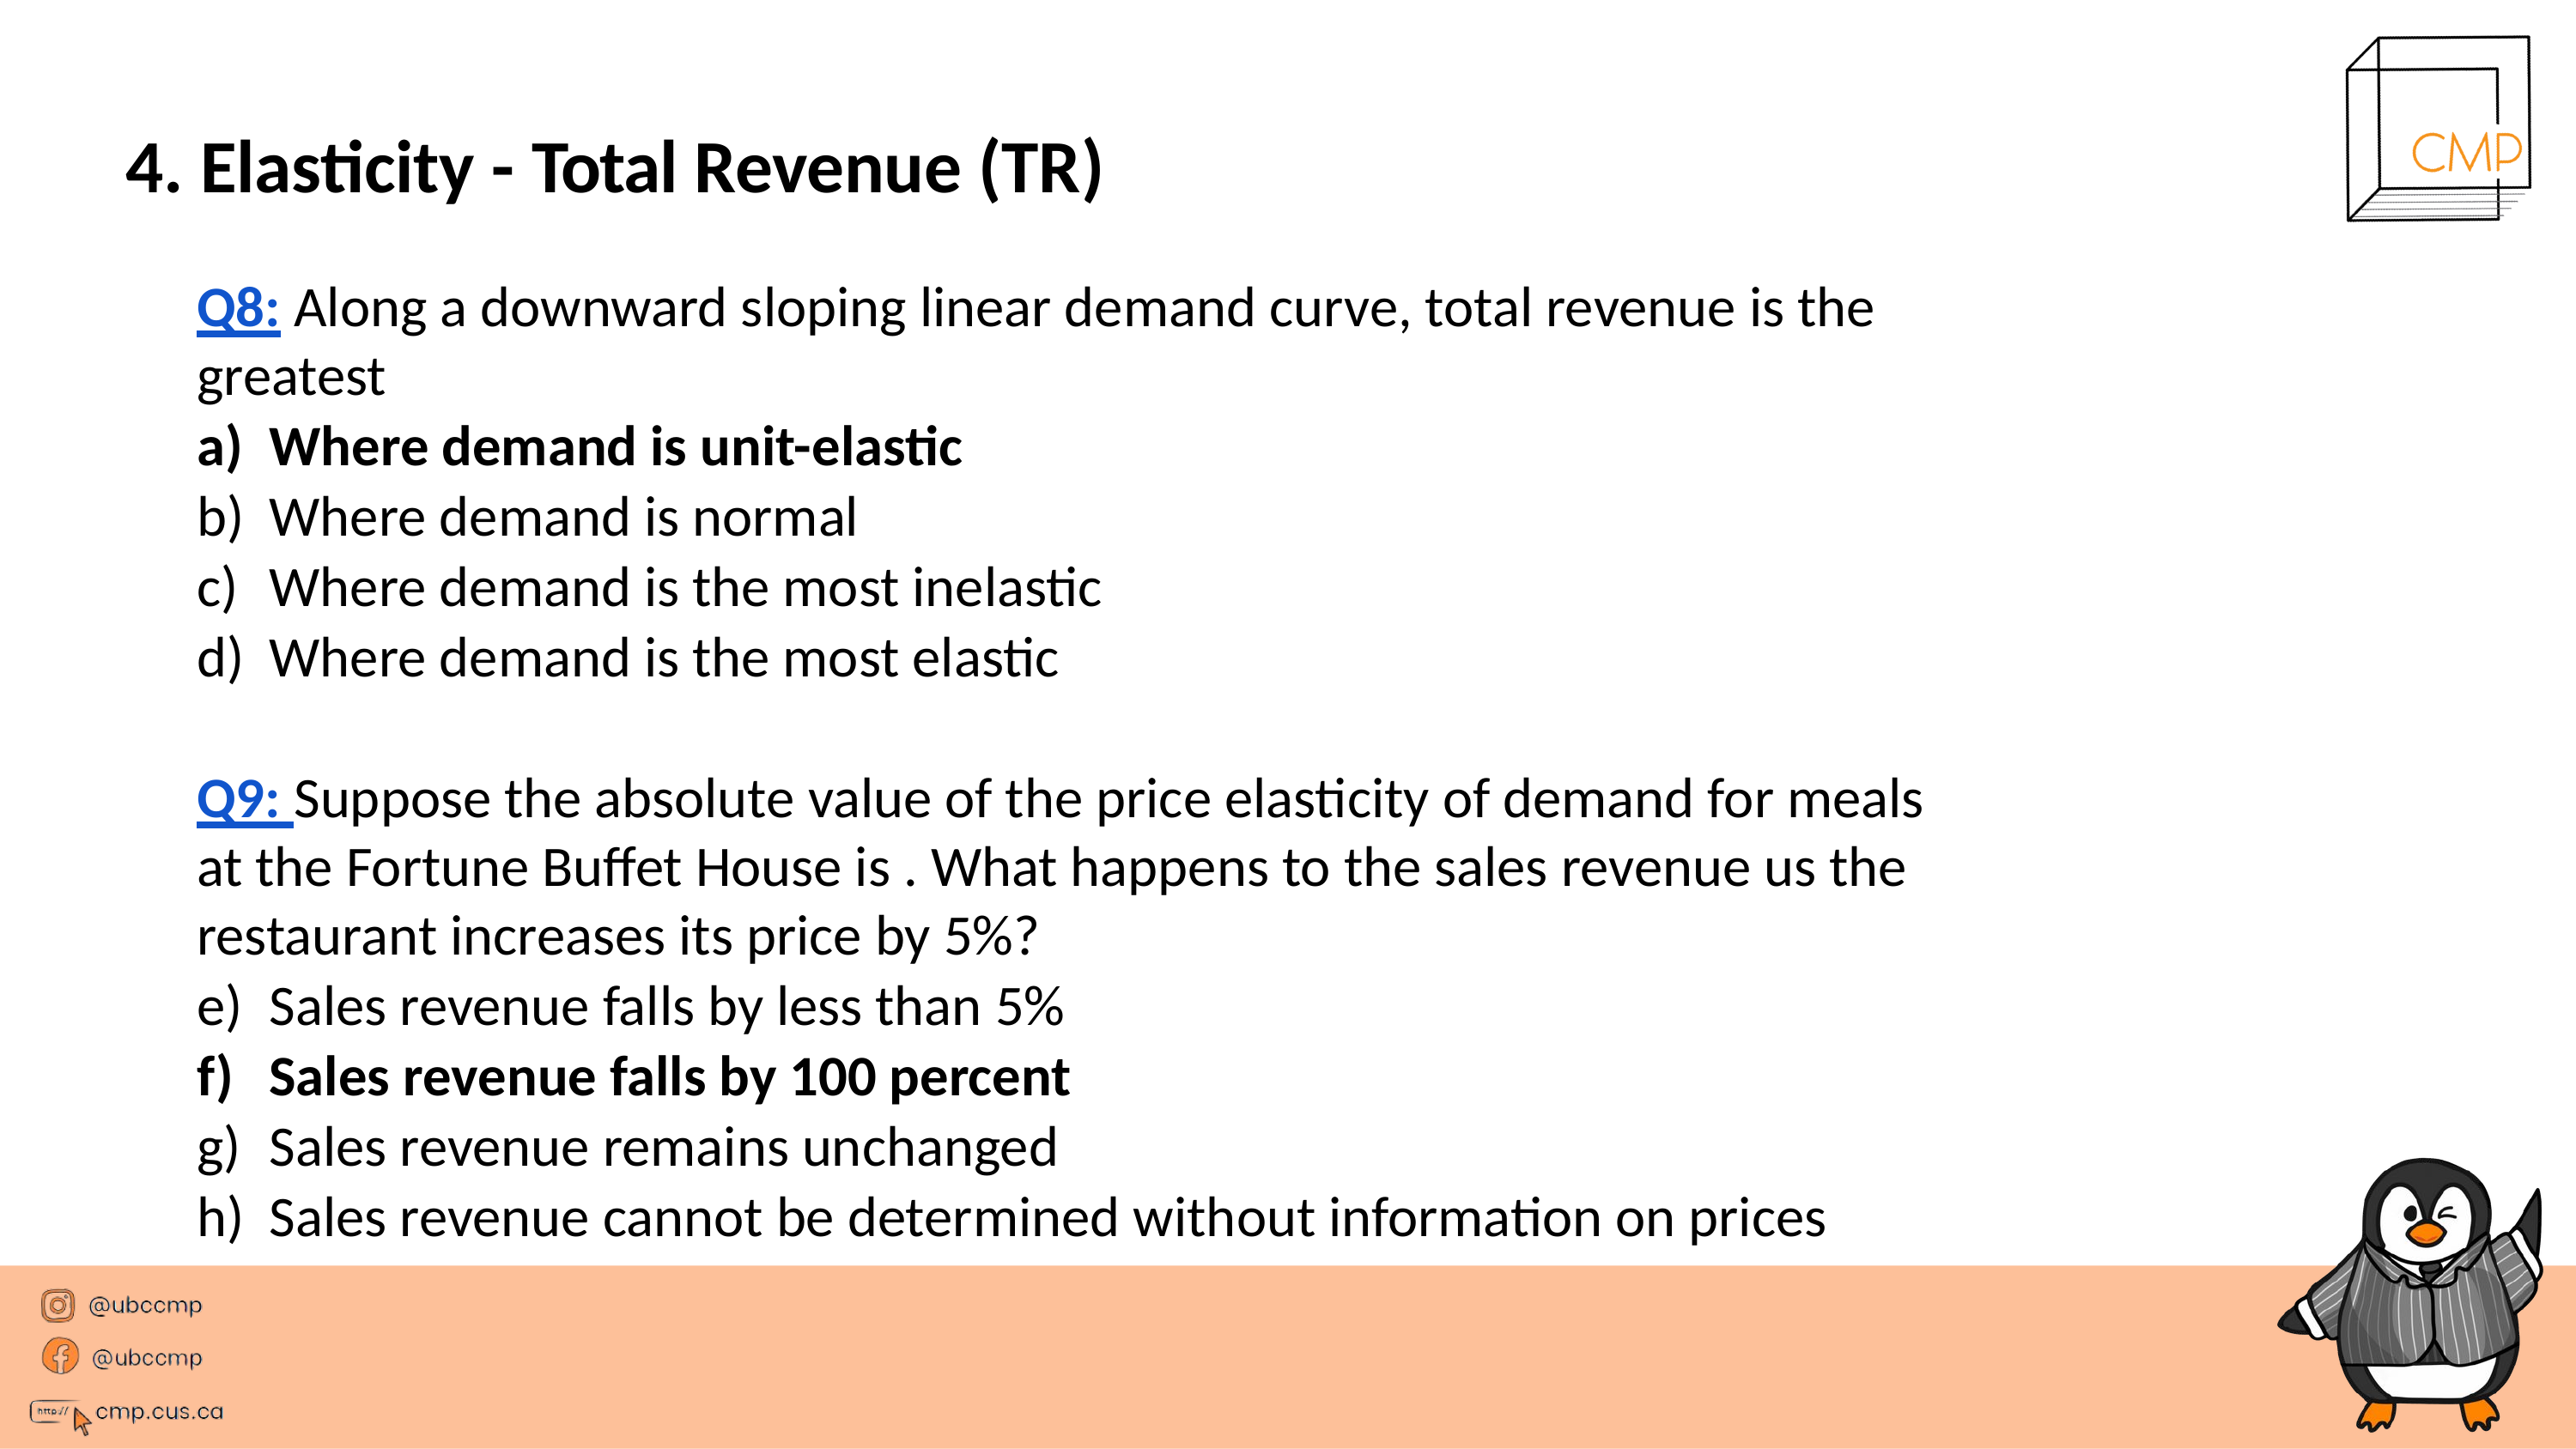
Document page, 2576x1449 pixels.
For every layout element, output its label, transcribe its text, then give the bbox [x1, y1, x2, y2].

picture [2232, 0, 2576, 337]
picture [15, 1276, 258, 1442]
picture [2232, 1003, 2576, 1449]
title 4. Elasticity - Total Revenue (TR) [123, 115, 1117, 360]
